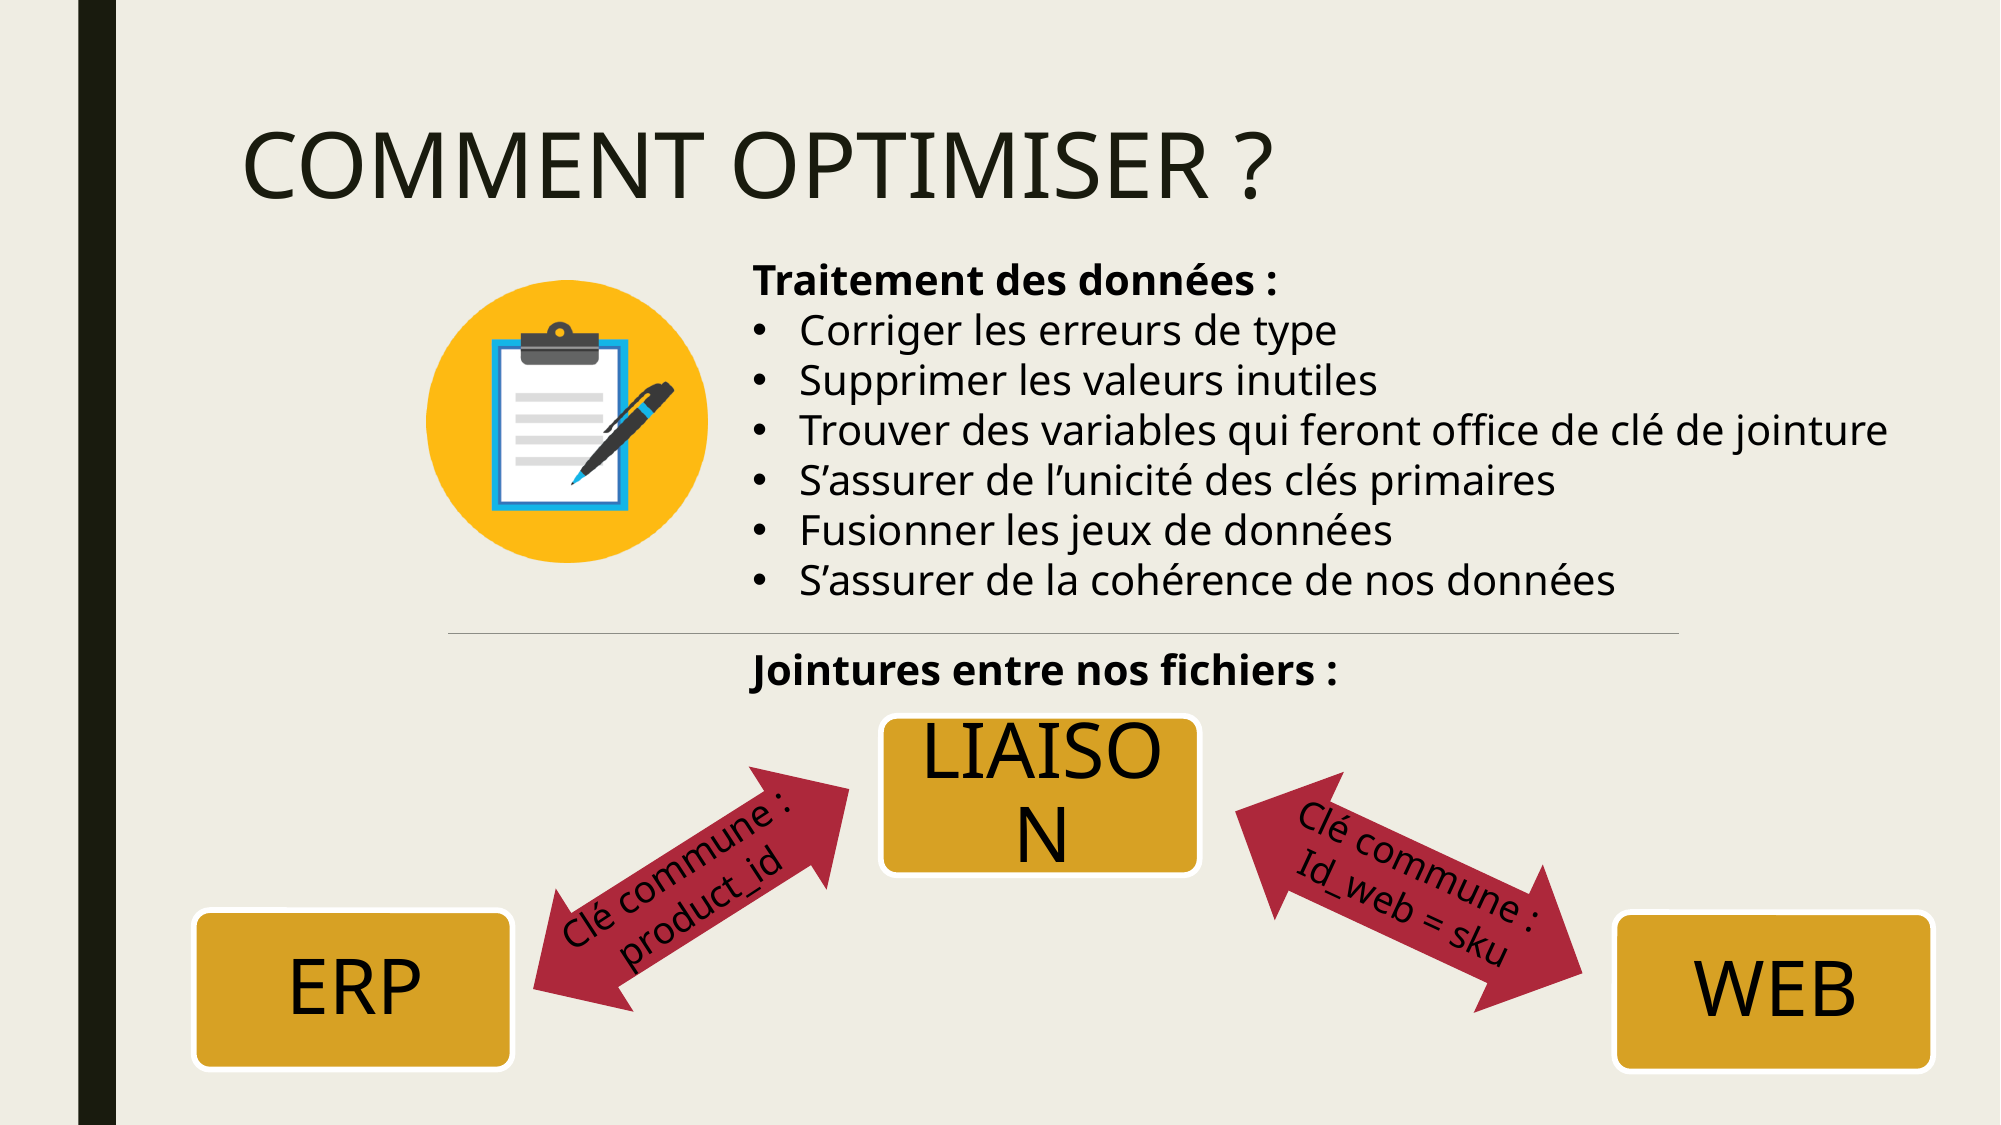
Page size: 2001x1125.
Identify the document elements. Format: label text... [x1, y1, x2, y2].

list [147, 715, 1934, 1125]
text_box Traitement des données : Corriger les erreurs de type Supprimer les valeurs inutiles Trouver des variables qui feront office de clé de jointure S’assurer de l’unicité des clés primaires Fusionner les jeux de données S’assurer de la cohérence de nos données [737, 246, 1941, 612]
title COMMENT OPTIMISER ? [225, 112, 1800, 357]
text_box Jointures entre nos fichiers : [737, 636, 1463, 702]
picture [425, 280, 708, 563]
